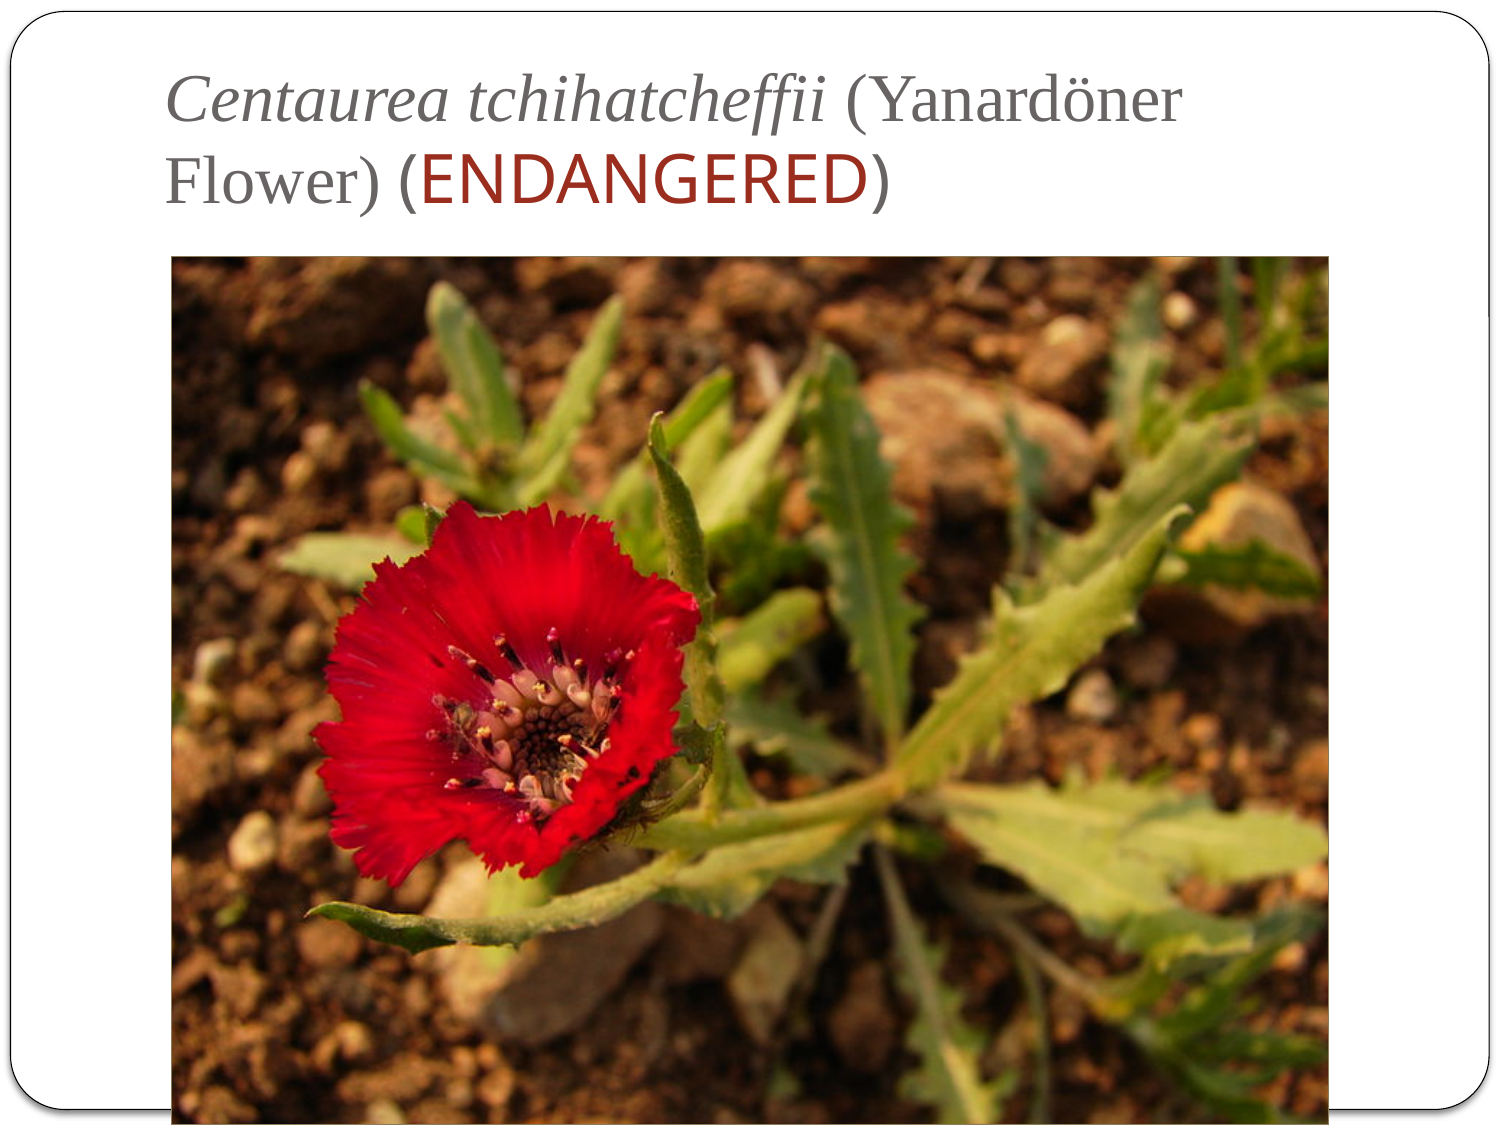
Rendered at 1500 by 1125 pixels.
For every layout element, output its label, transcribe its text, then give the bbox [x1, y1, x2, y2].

title Centaurea tchihatcheffii (Yanardöner Flower) (ENDANGERED) [150, 45, 1425, 233]
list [170, 256, 1329, 1125]
